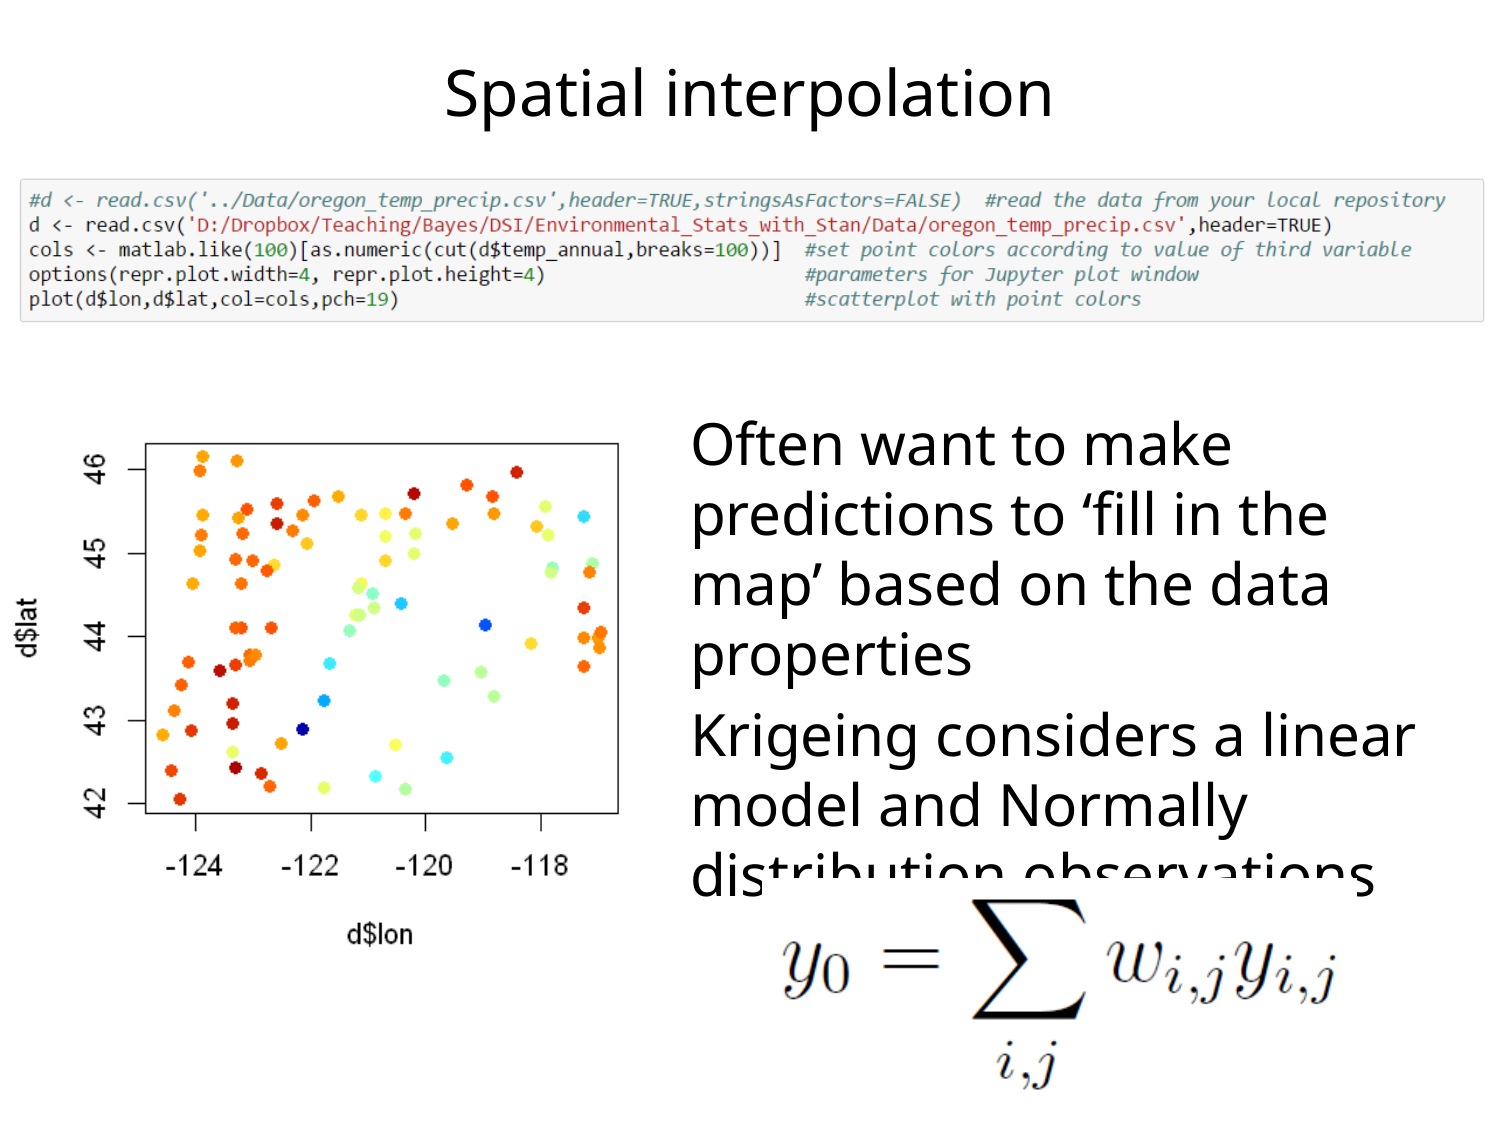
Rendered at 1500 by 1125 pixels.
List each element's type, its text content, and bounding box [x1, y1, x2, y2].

title Spatial interpolation [75, 45, 1425, 138]
picture [762, 878, 1357, 1097]
picture [12, 174, 1489, 328]
picture [3, 425, 631, 960]
list Often want to make predictions to ‘fill in the map’ based on the data properties Krigeing considers a linear model and Normally distribution observations [675, 399, 1488, 1113]
